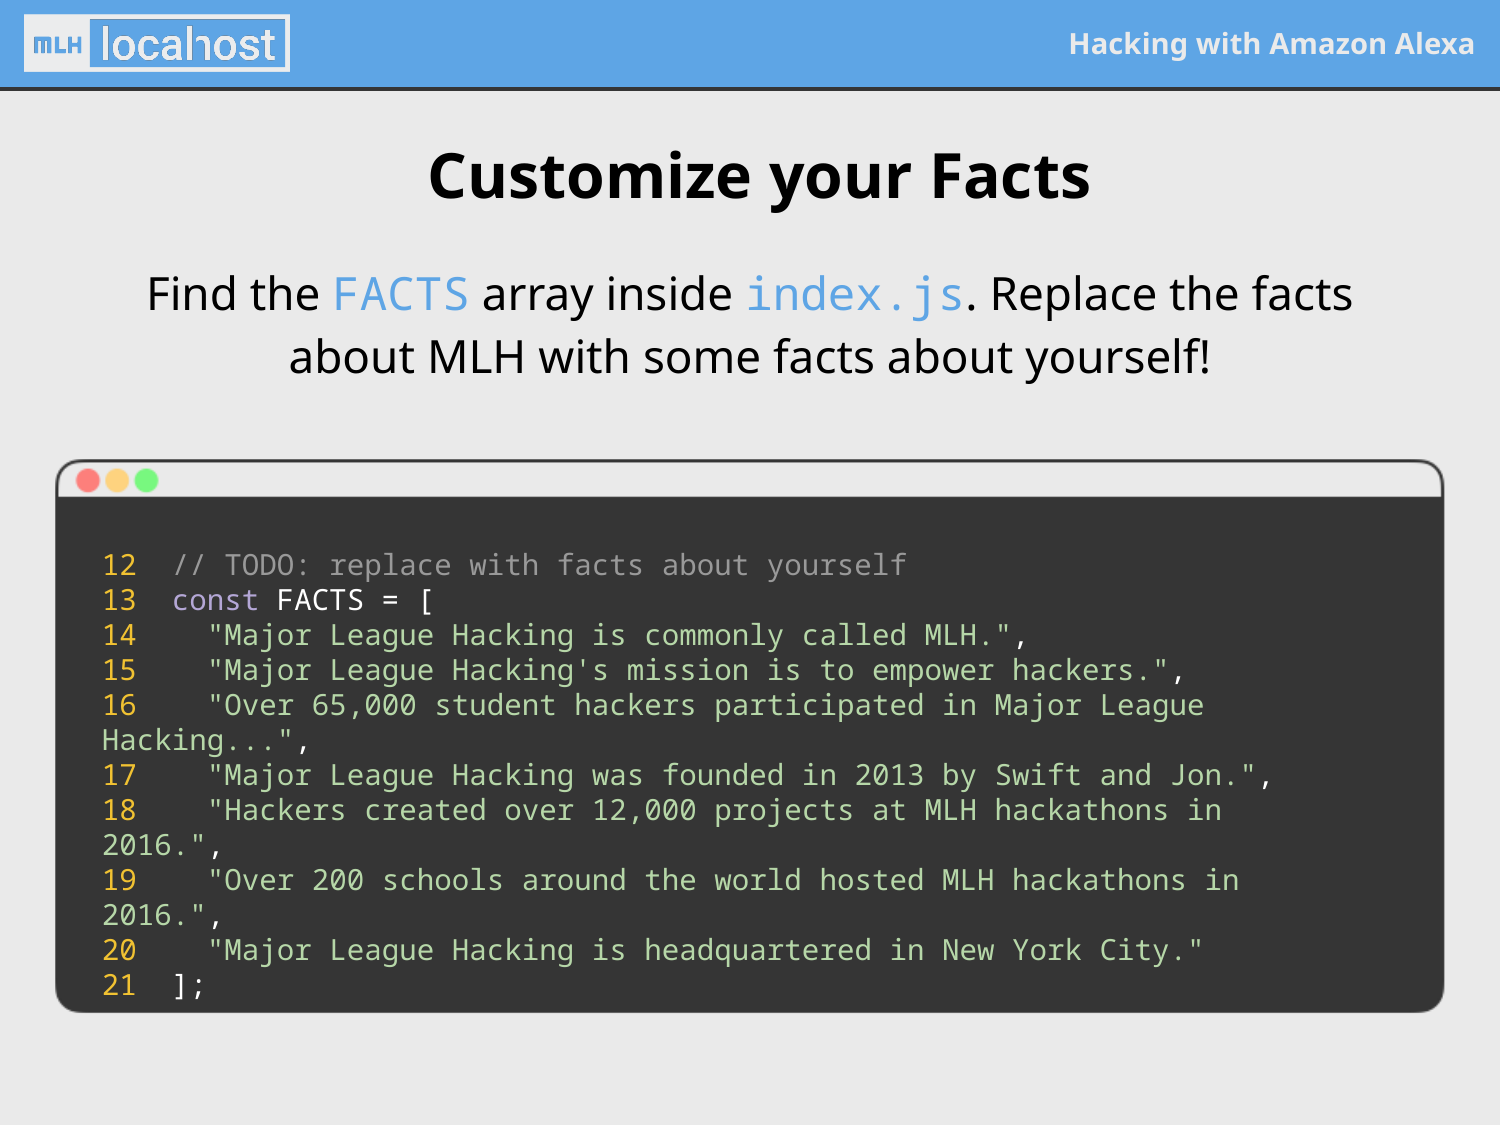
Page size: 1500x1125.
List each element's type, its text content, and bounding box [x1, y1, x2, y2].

picture [54, 458, 1446, 1036]
text_box Find the FACTS array inside index.js. Replace the facts about MLH with some facts about yourself! [124, 241, 1376, 416]
title Customize your Facts [36, 106, 1484, 242]
picture [24, 14, 290, 72]
